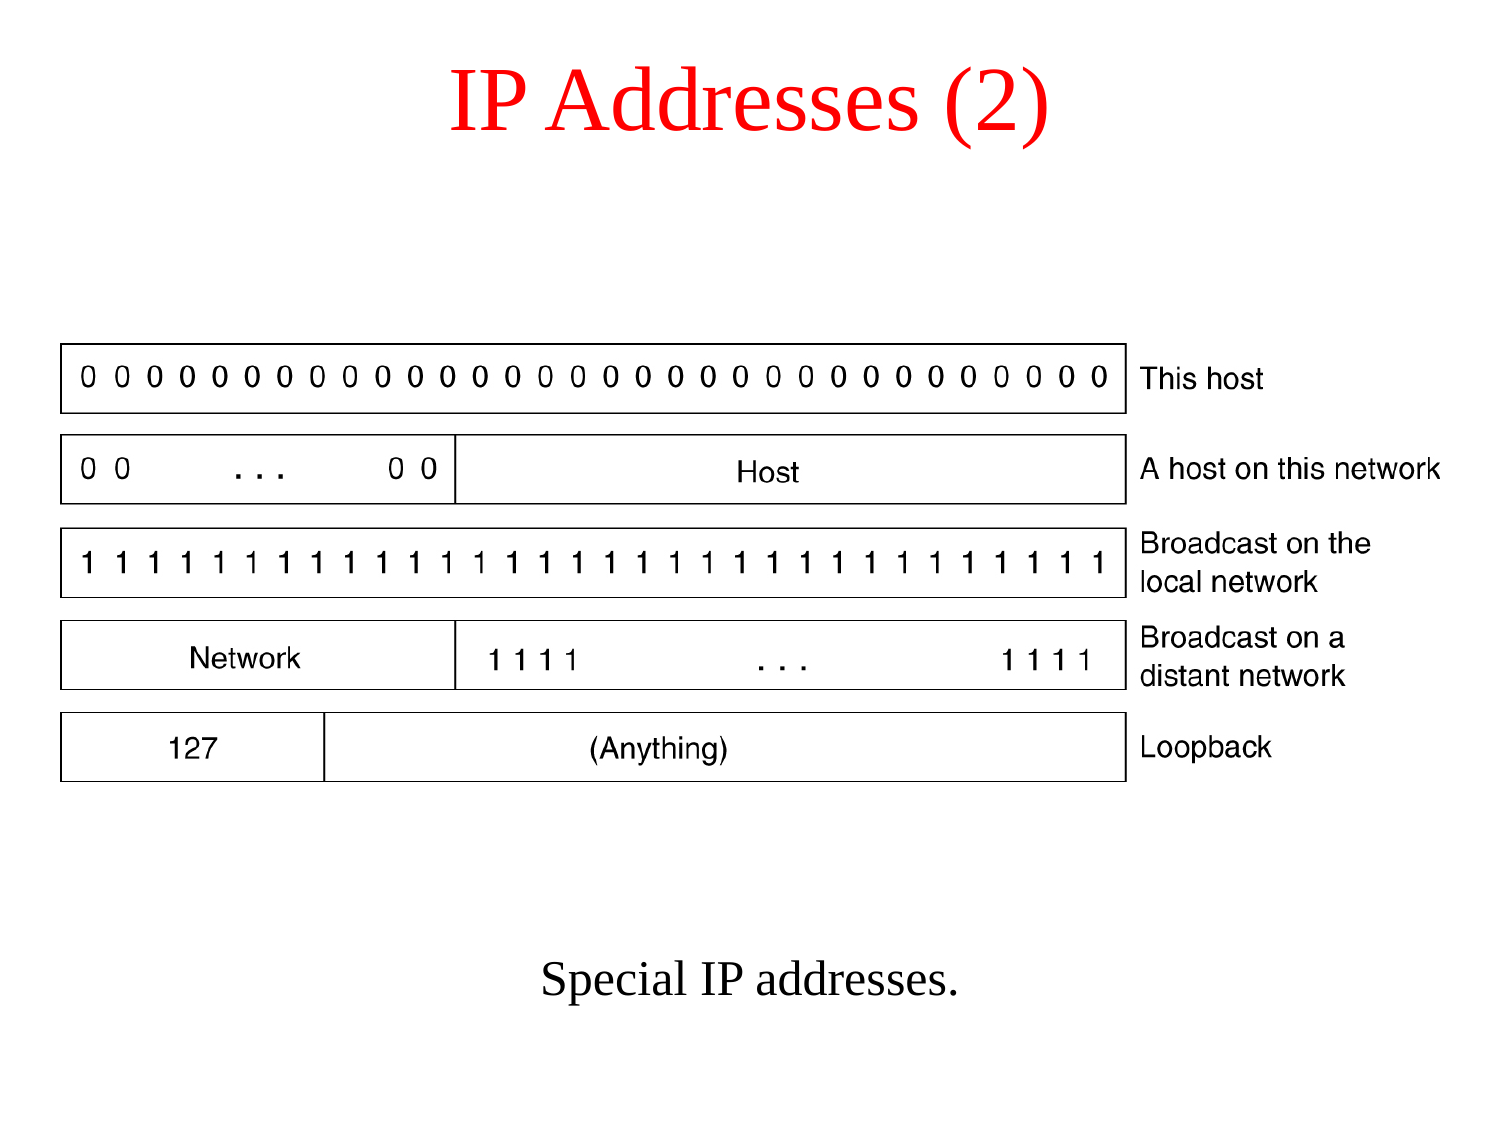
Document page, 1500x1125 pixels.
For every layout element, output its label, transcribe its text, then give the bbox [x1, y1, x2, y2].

picture [59, 342, 1441, 782]
list Special IP addresses. [0, 937, 1500, 1076]
title IP Addresses (2) [0, 0, 1500, 188]
